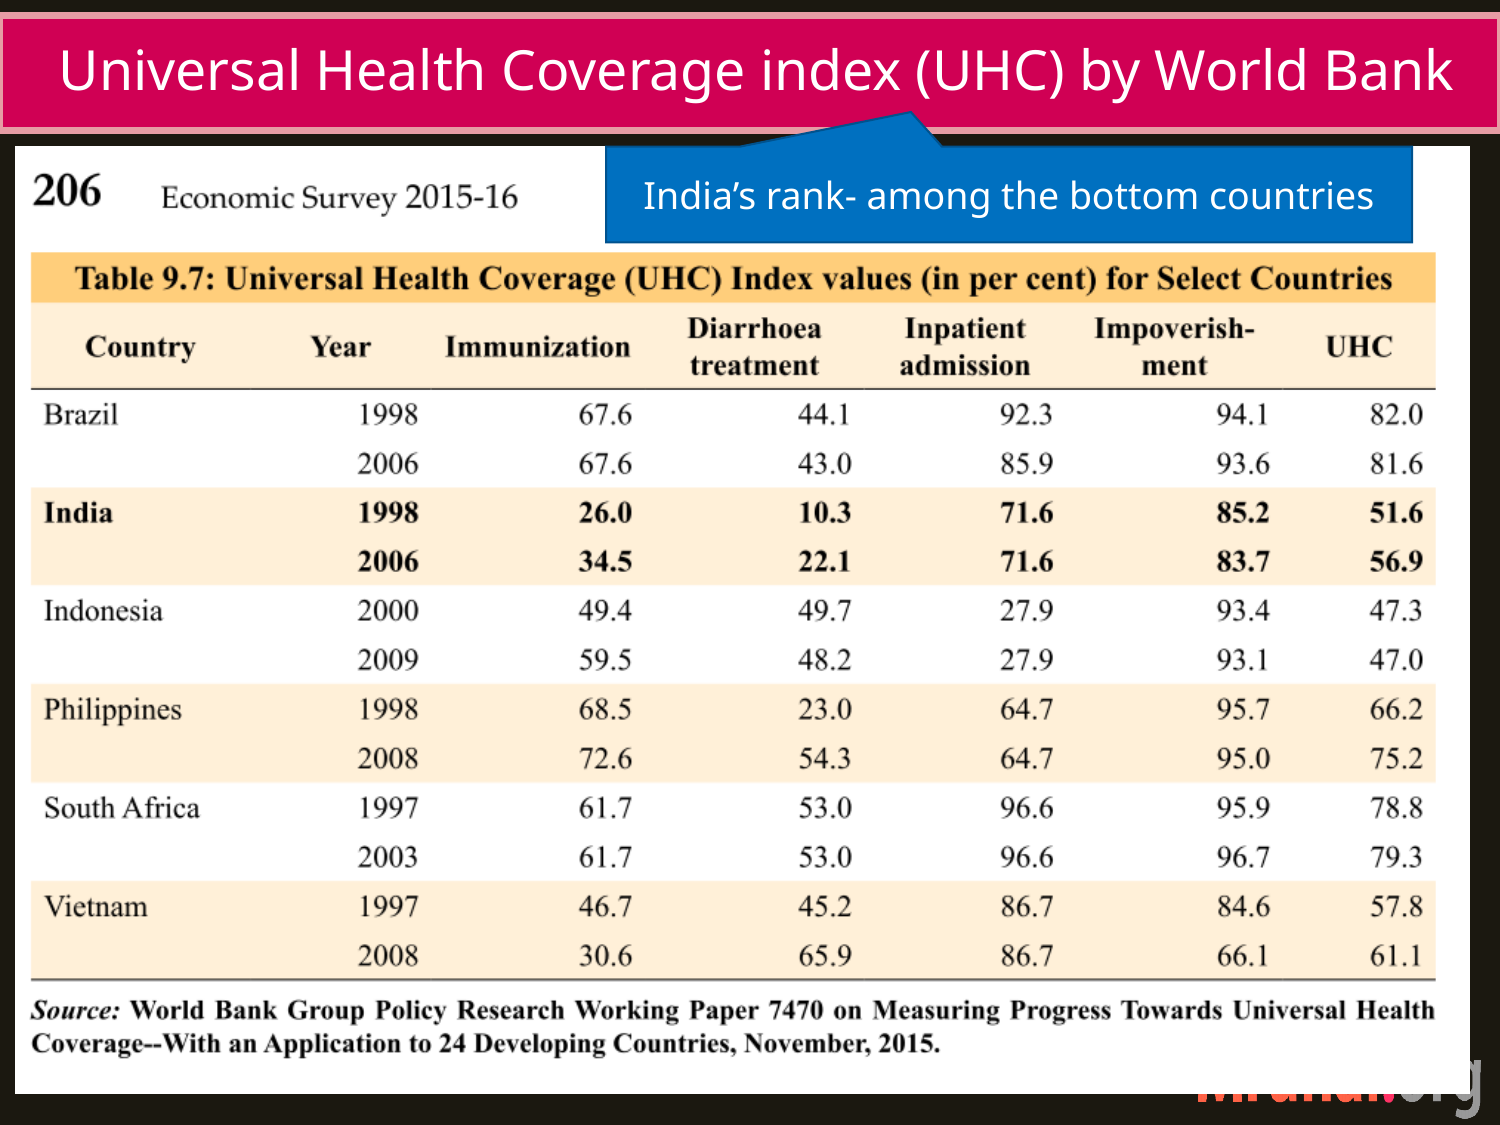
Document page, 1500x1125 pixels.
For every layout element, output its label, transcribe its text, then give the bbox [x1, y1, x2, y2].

picture [15, 146, 1483, 1125]
text_box India’s rank- among the bottom countries [605, 110, 1414, 146]
title Universal Health Coverage index (UHC) by World Bank [0, 12, 1500, 134]
